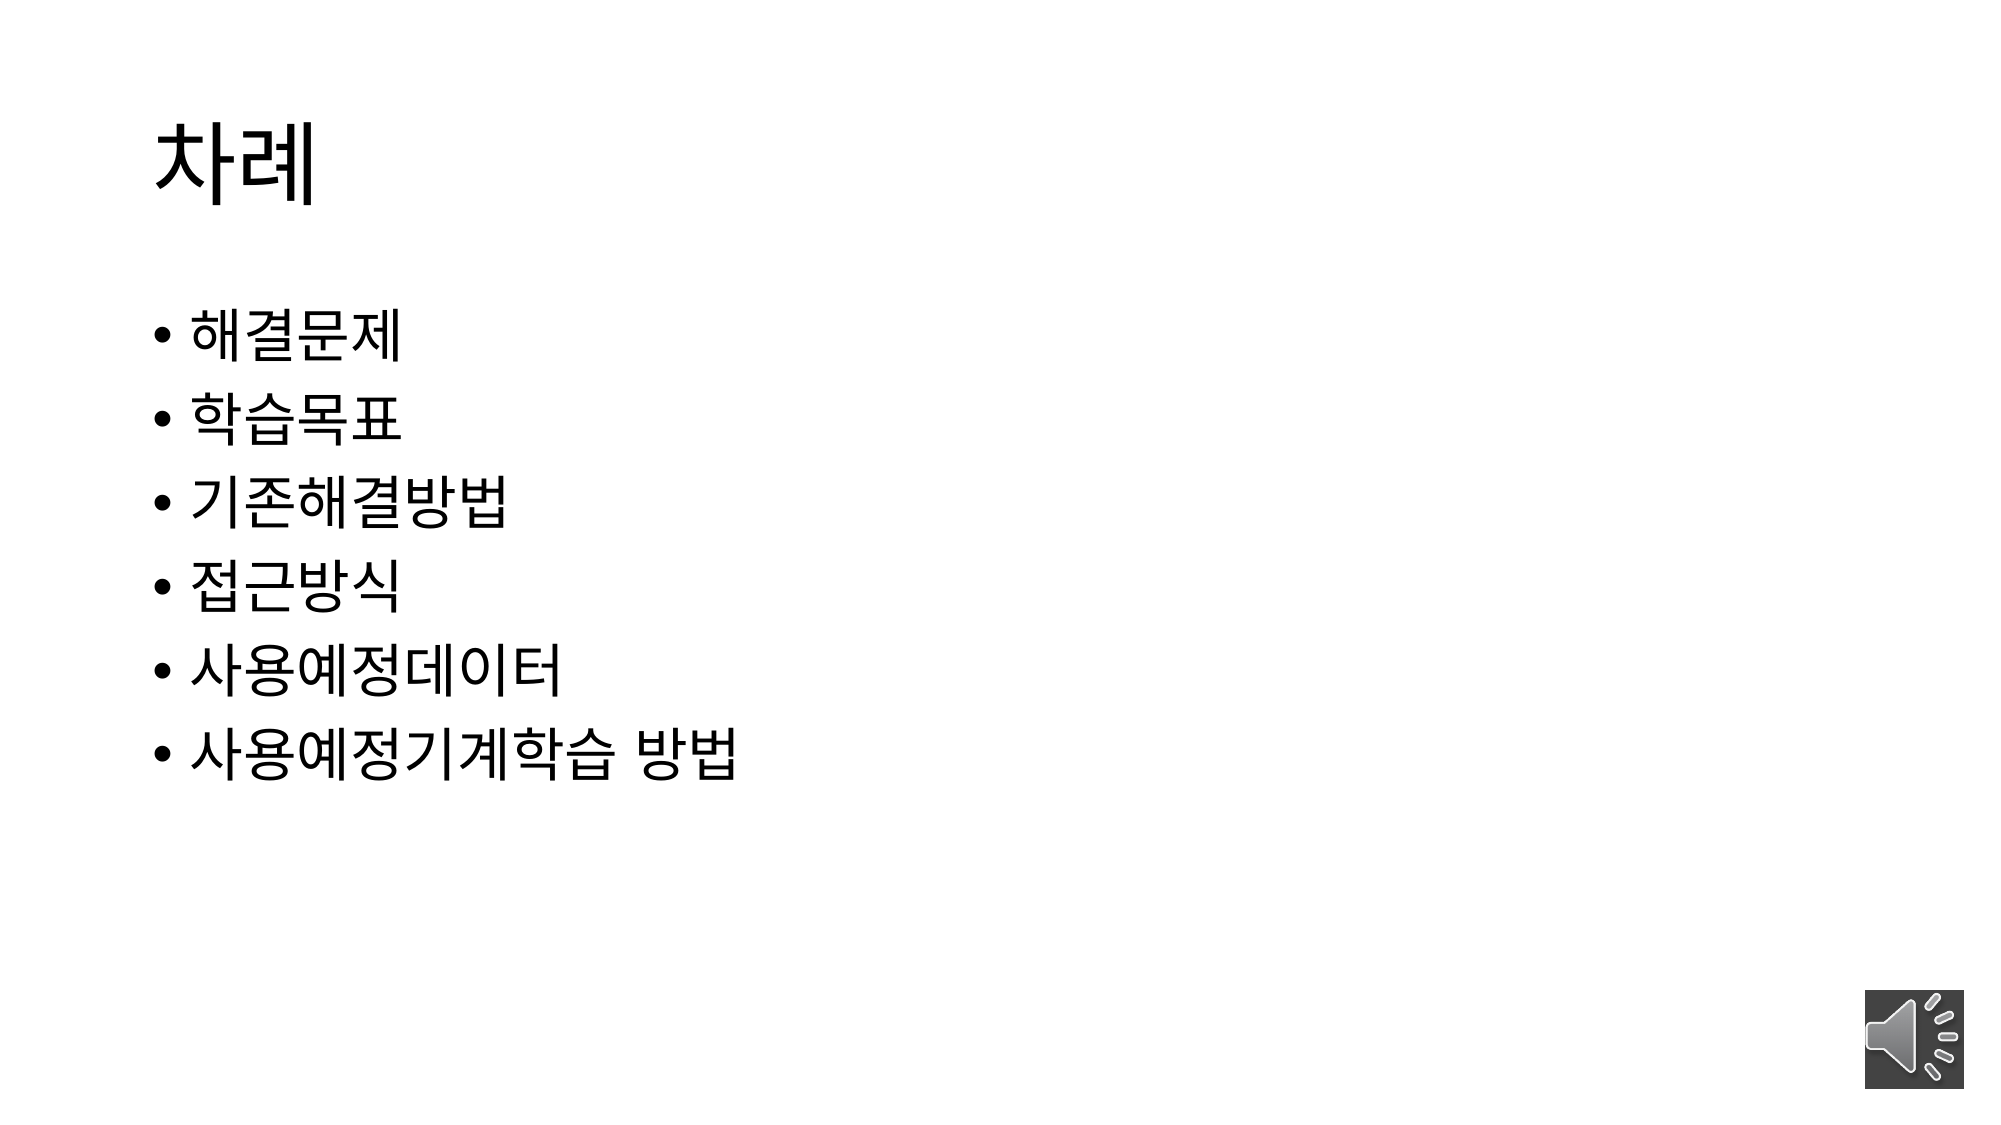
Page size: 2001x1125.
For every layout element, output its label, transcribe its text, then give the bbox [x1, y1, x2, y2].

list 해결문제 학습목표 기존해결방법 접근방식 사용예정데이터 사용예정기계학습 방법 [137, 299, 1863, 1014]
title 차례 [137, 59, 1863, 278]
picture [1864, 989, 1965, 1090]
